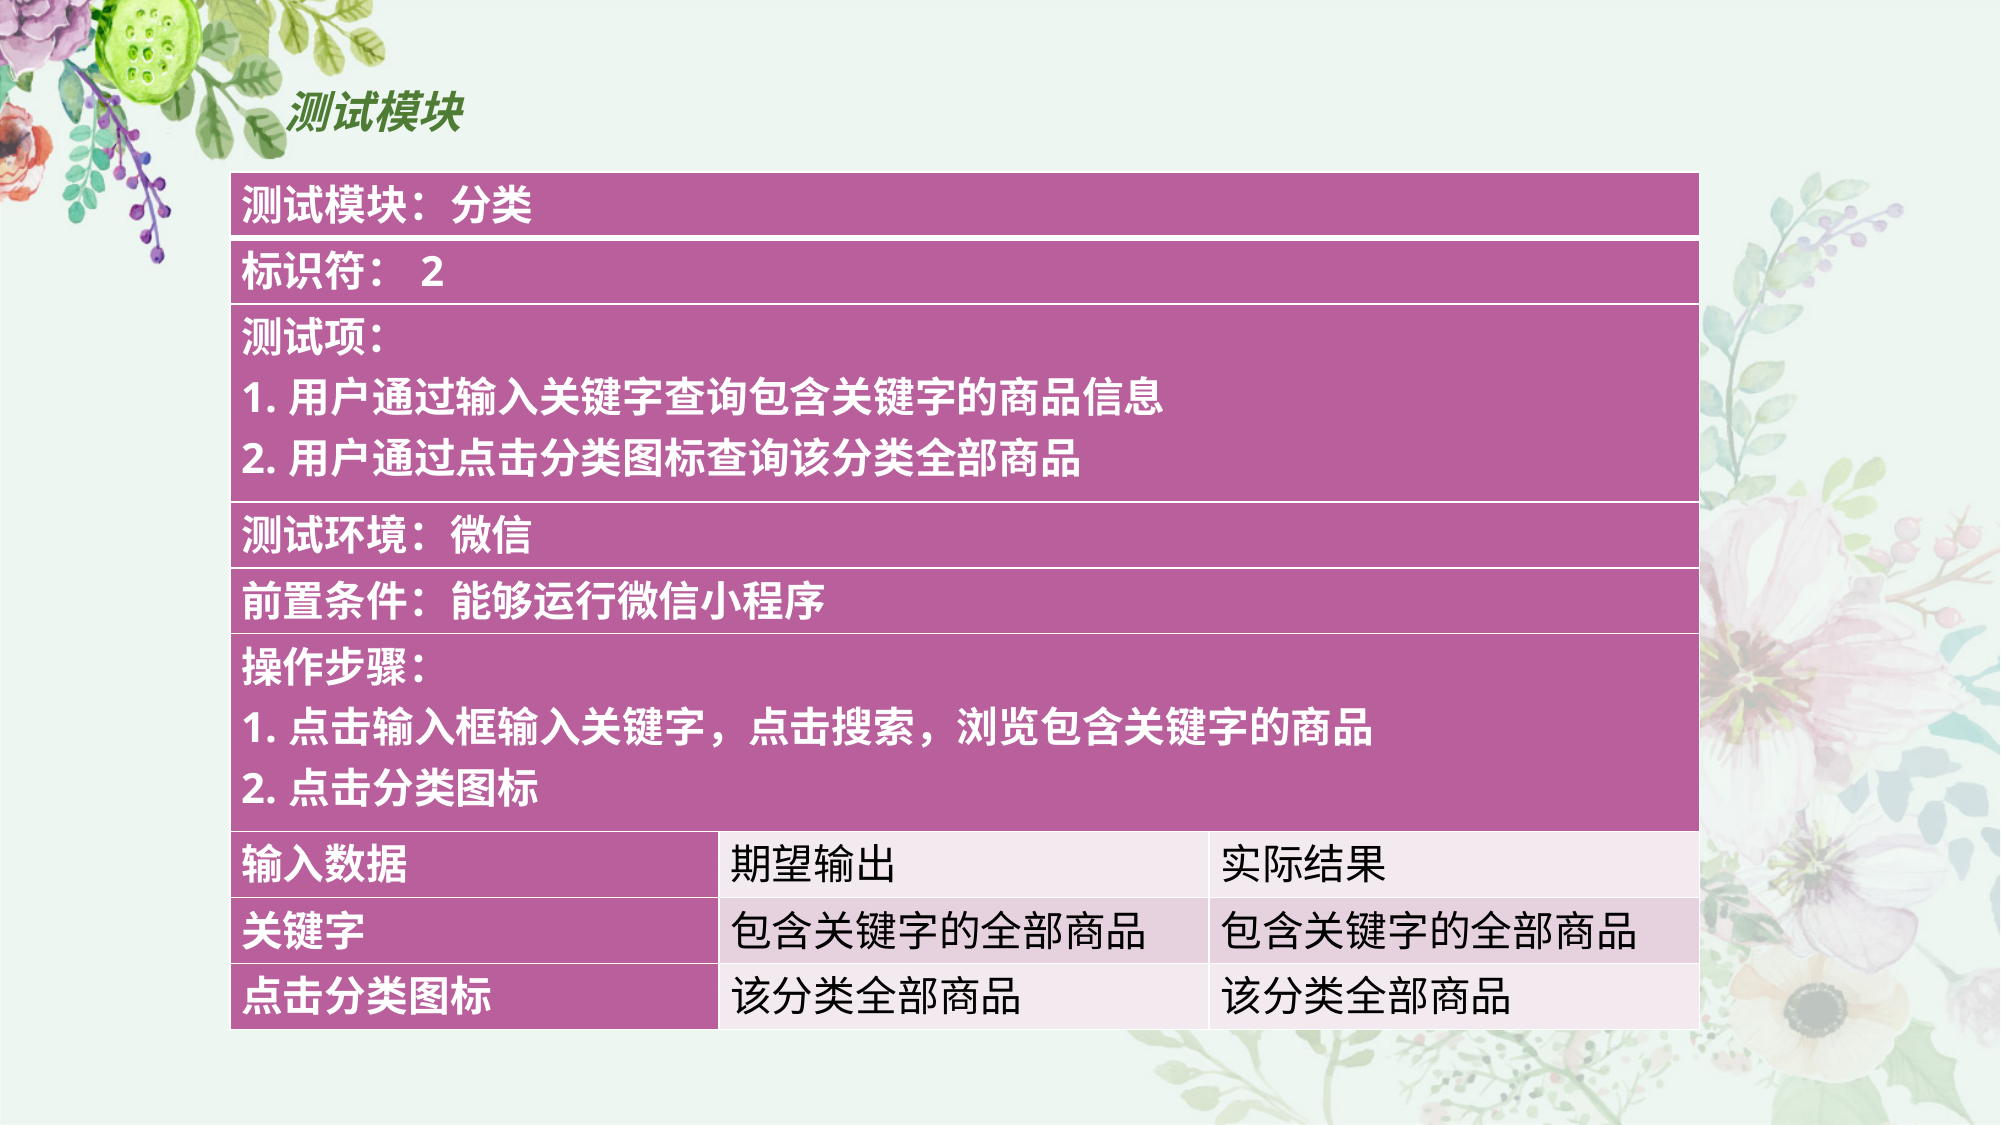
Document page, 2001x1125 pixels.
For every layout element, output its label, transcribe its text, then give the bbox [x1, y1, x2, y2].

table_cell 输入数据 [231, 832, 718, 897]
table_cell 标识符：2 [231, 241, 1699, 303]
table_cell 关键字 [231, 898, 718, 963]
table_cell 包含关键字的全部商品 [720, 898, 1208, 963]
table_cell 操作步骤： 1.点击输入框输入关键字，点击搜索，浏览包含关键字的商品 2.点击分类图标 [231, 634, 1699, 831]
table_cell 实际结果 [1210, 832, 1699, 897]
table_cell 前置条件：能够运行微信小程序 [231, 569, 1699, 633]
picture [0, 0, 2001, 1125]
table_cell 该分类全部商品 [720, 964, 1208, 1029]
title 测试模块 [269, 82, 1995, 146]
table_cell 期望输出 [720, 832, 1208, 897]
table_cell 该分类全部商品 [1210, 964, 1699, 1029]
table_cell 测试项： 1.用户通过输入关键字查询包含关键字的商品信息 2.用户通过点击分类图标查询该分类全部商品 [231, 305, 1699, 501]
table_cell 点击分类图标 [231, 964, 718, 1029]
table_cell 包含关键字的全部商品 [1210, 898, 1699, 963]
table_header 测试模块：分类 [231, 173, 1699, 235]
table_cell 测试环境：微信 [231, 503, 1699, 567]
